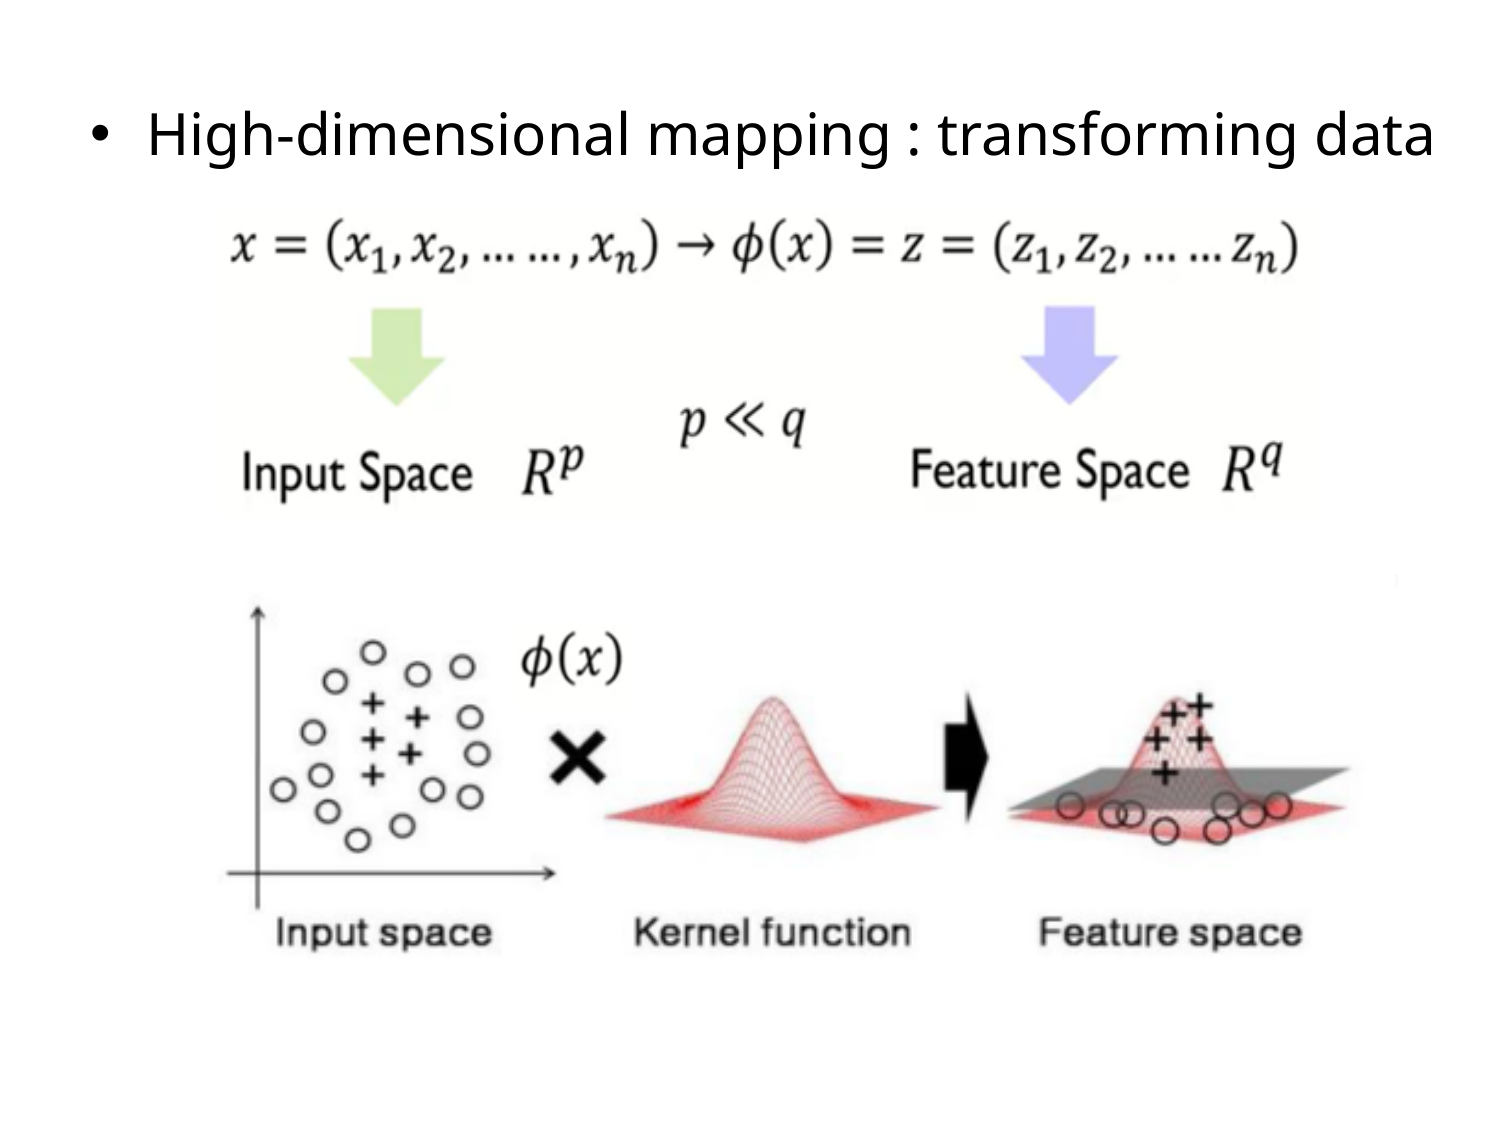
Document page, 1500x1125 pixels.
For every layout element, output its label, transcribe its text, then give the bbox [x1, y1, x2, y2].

picture [182, 574, 1398, 1012]
picture [218, 207, 1321, 516]
list High-dimensional mapping : transforming data [75, 90, 1459, 922]
